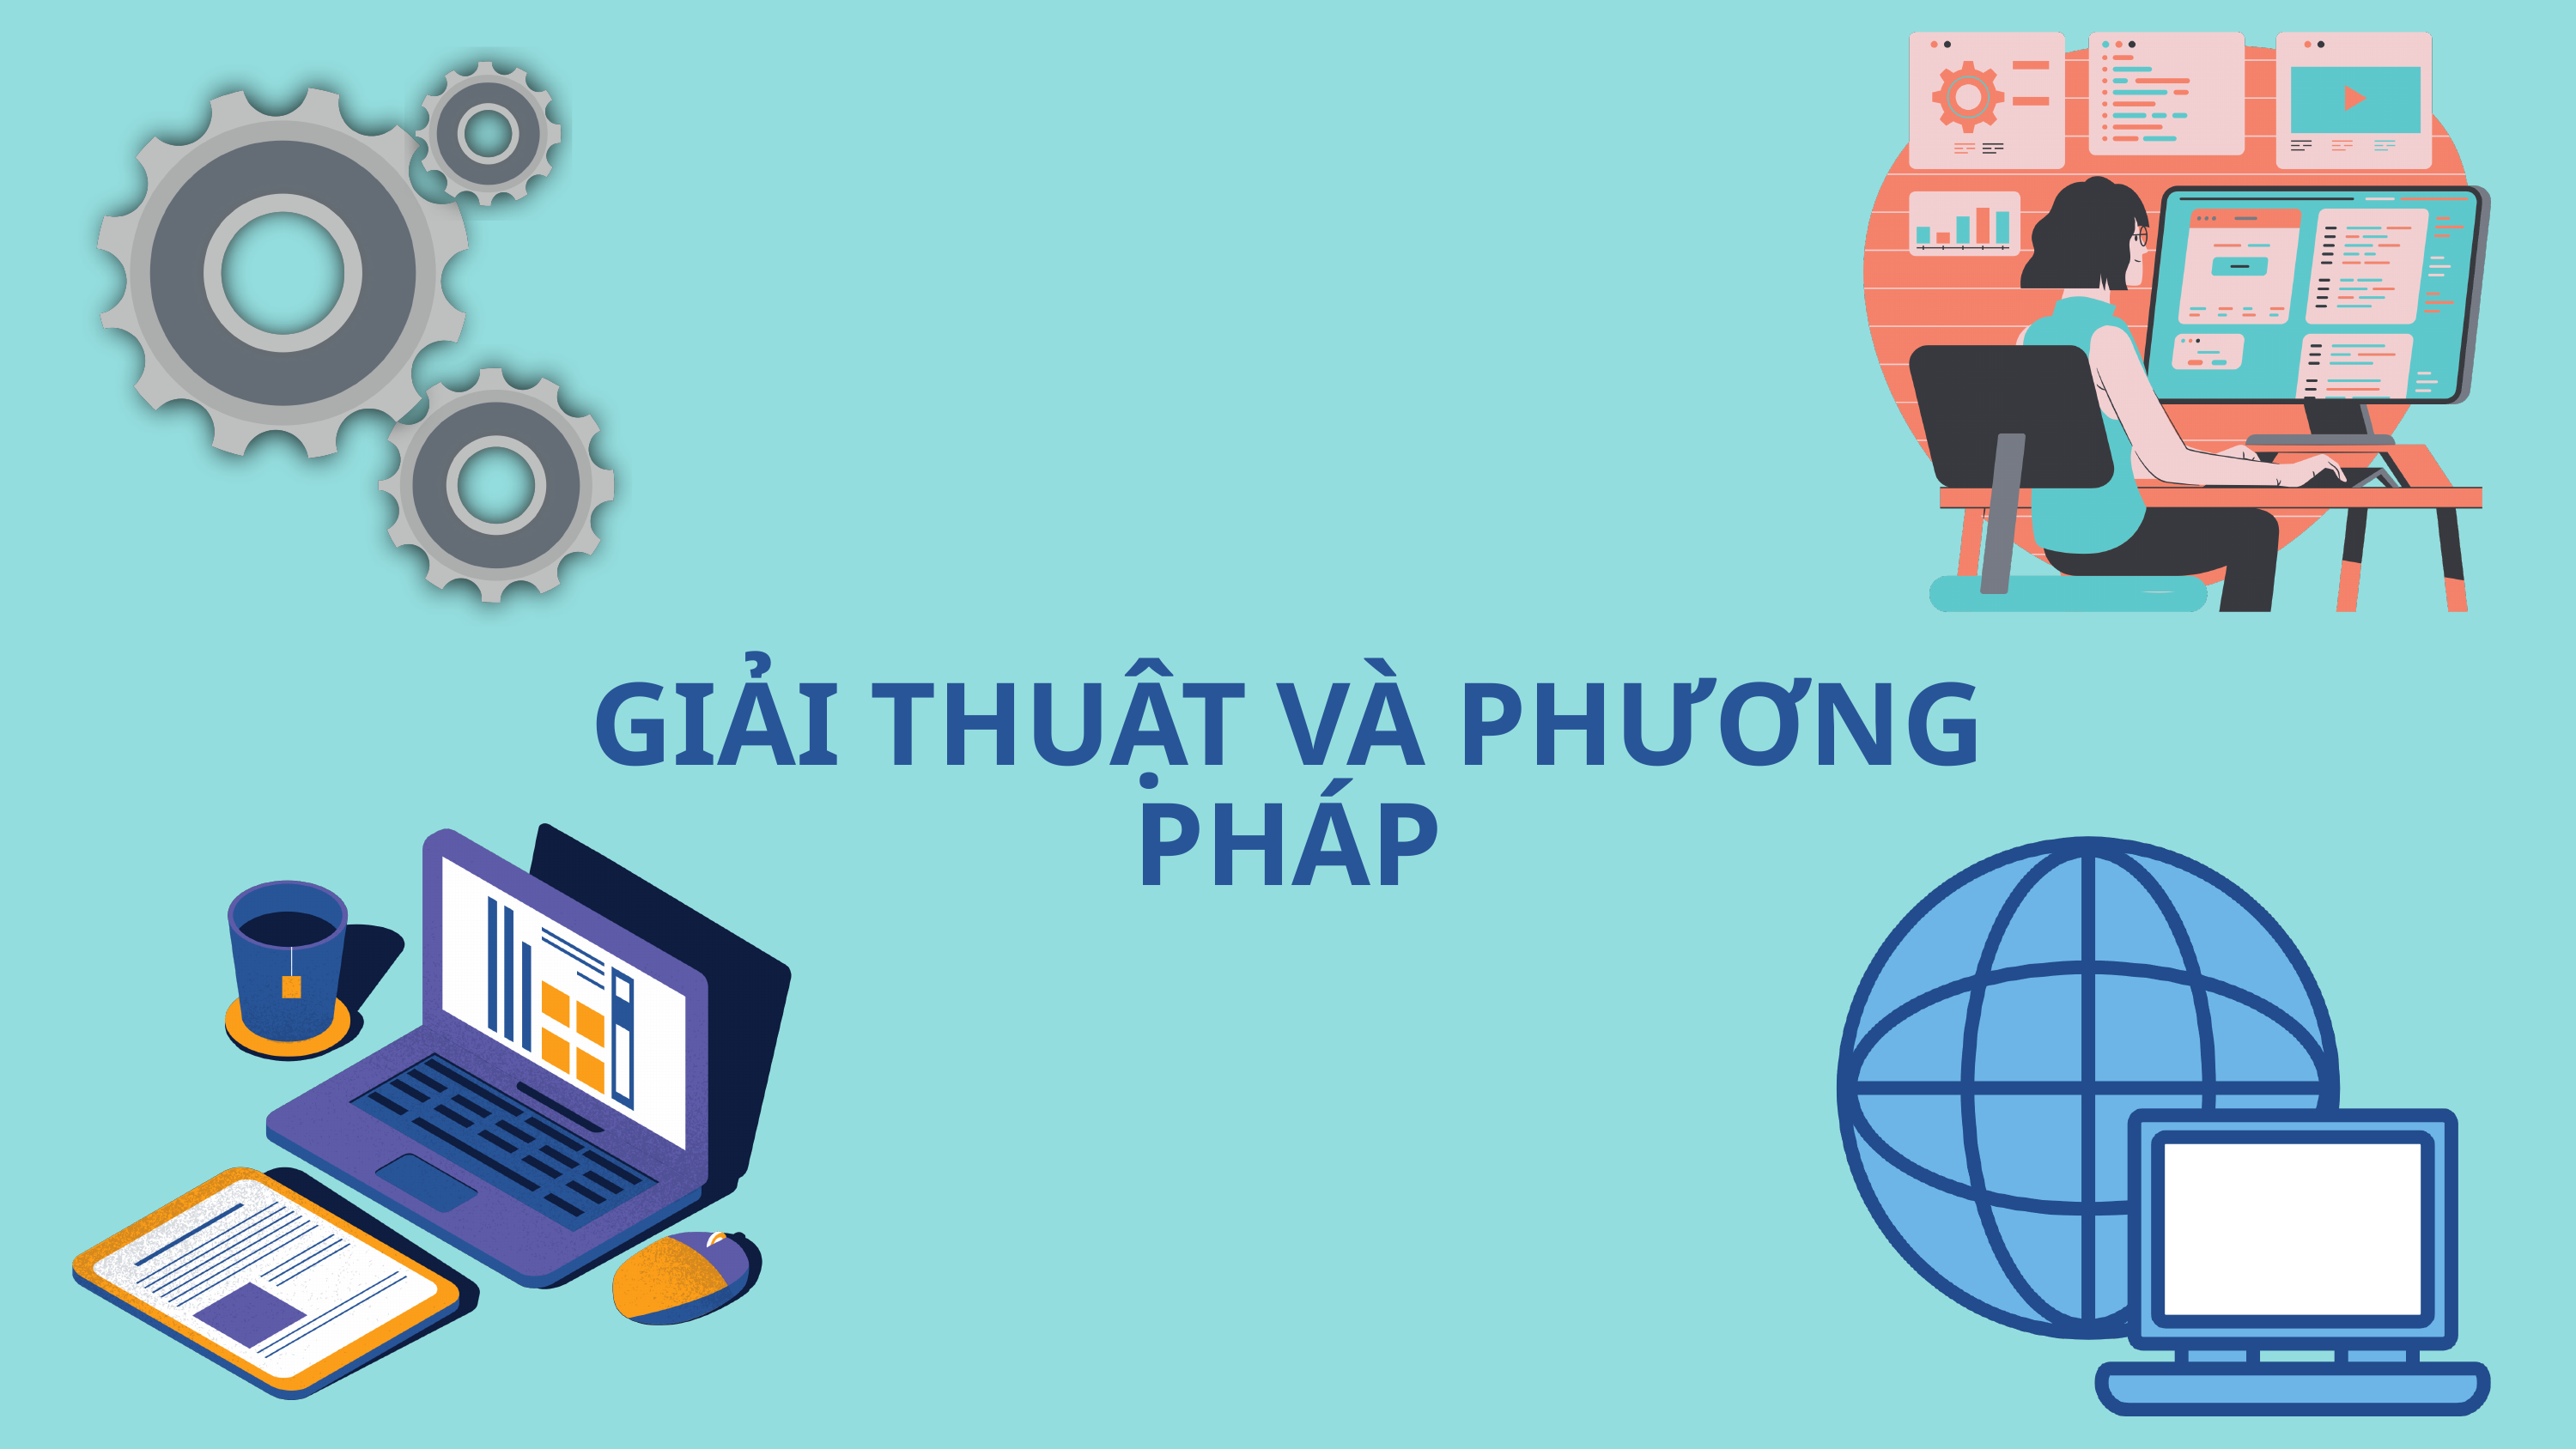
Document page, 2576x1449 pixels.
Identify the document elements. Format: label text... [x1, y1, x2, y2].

text_box [1863, 32, 2491, 612]
text_box GIẢI THUẬT VÀ PHƯƠNG PHÁP [463, 668, 2113, 909]
text_box [1836, 836, 2491, 1416]
text_box [69, 822, 793, 1402]
text_box [69, 46, 633, 627]
